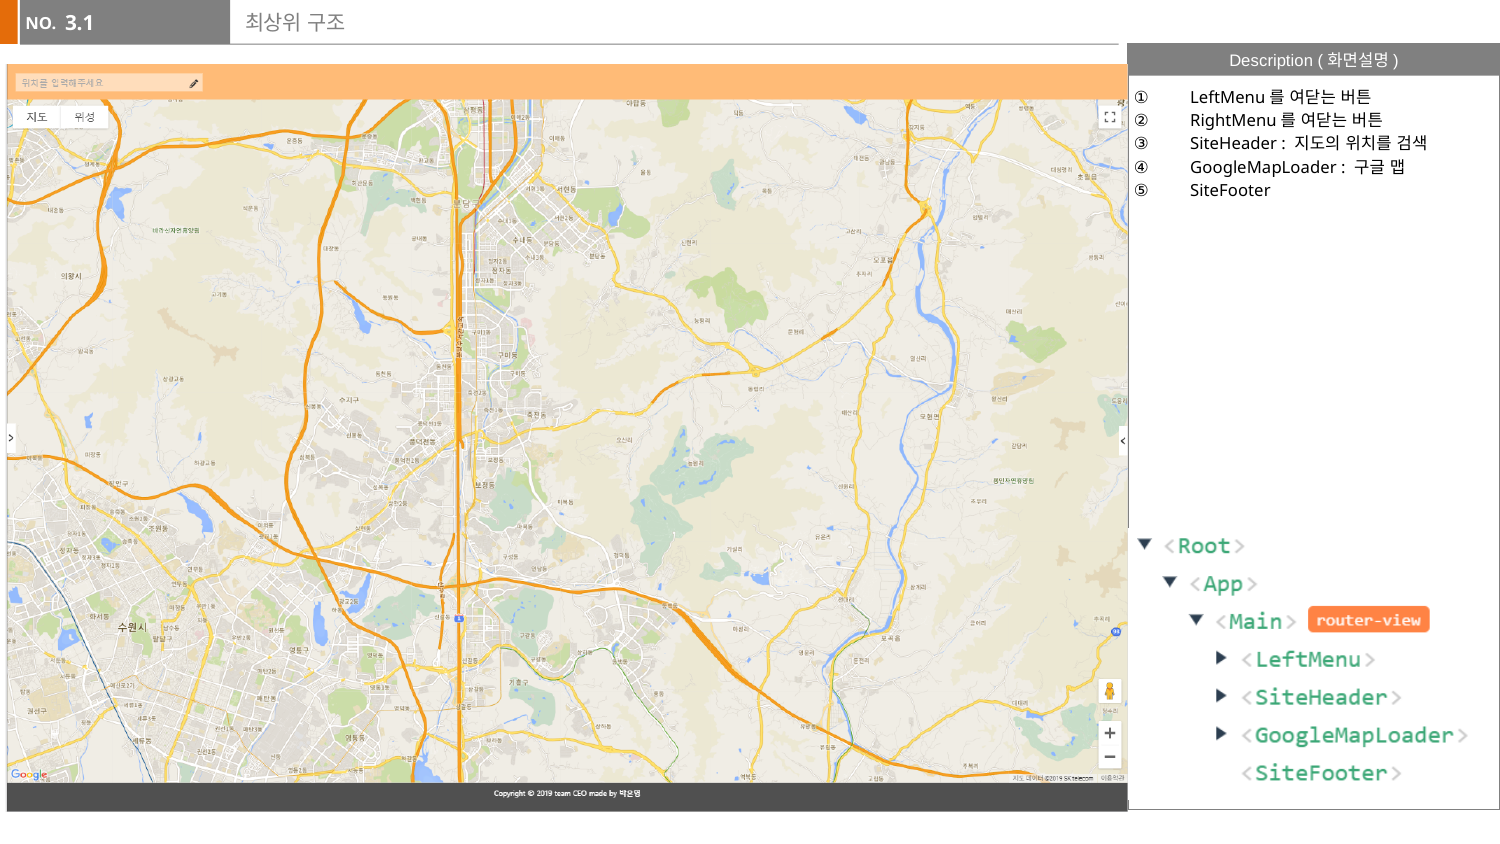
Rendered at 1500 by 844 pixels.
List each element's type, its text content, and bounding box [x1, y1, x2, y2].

title 최상위 구조 [230, 2, 1117, 51]
picture [5, 64, 1486, 812]
list LeftMenu를 여닫는 버튼 RightMenu를 여닫는 버튼 SiteHeader : 지도의 위치를 검색 GoogleMapLoader : 구글 맵 SiteFooter [1132, 79, 1500, 812]
list 3.1 [64, 2, 230, 50]
